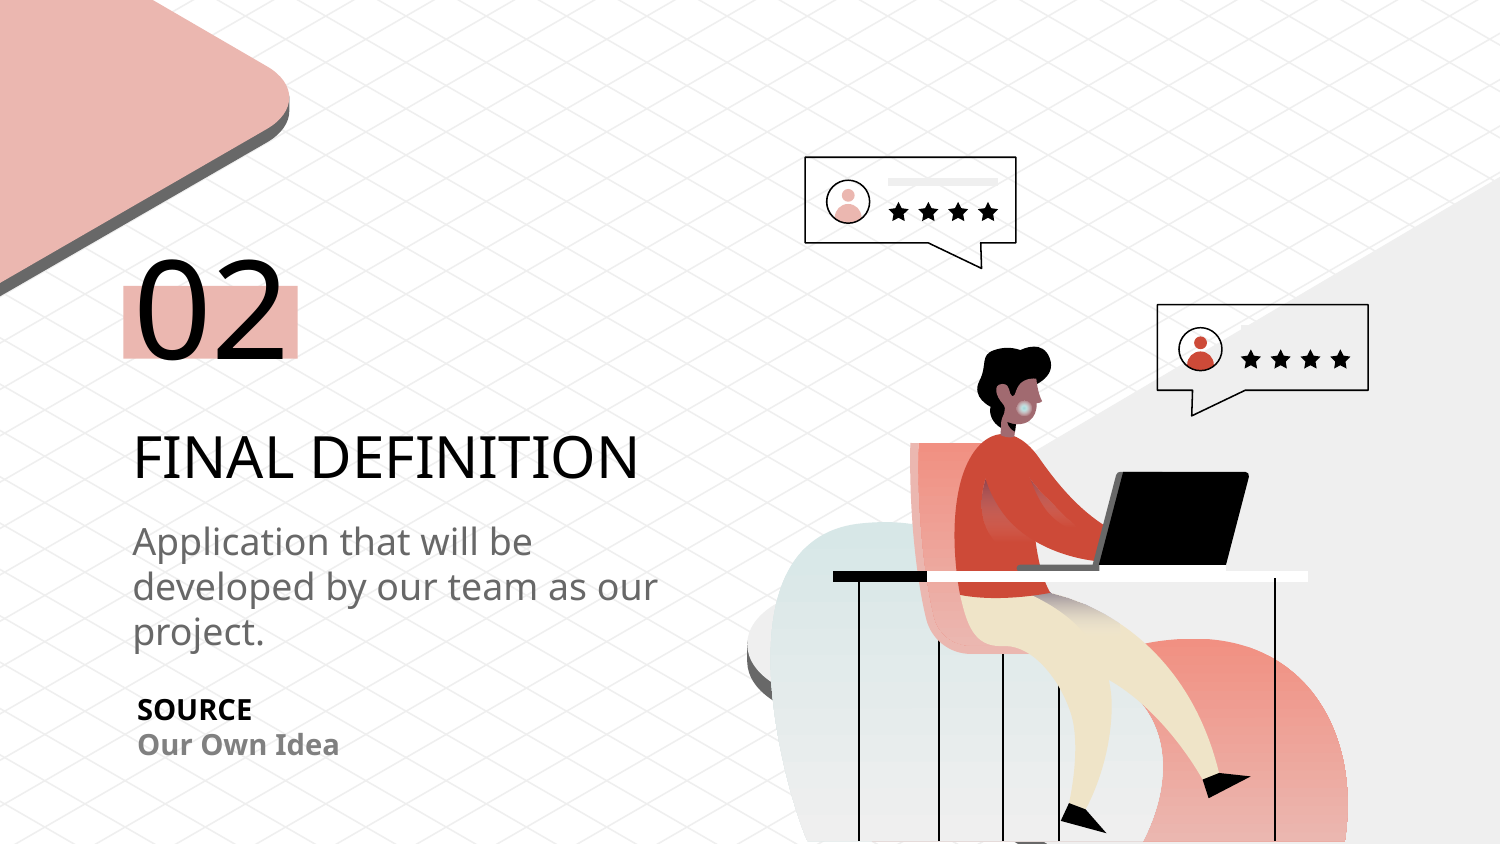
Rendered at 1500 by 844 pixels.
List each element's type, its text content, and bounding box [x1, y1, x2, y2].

subtitle Application that will be developed by our team as our project. [117, 523, 679, 648]
title FINAL DEFINITION [117, 385, 708, 524]
text_box SOURCE Our Own Idea [122, 683, 567, 769]
title 02 [118, 250, 370, 359]
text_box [713, 156, 1369, 842]
